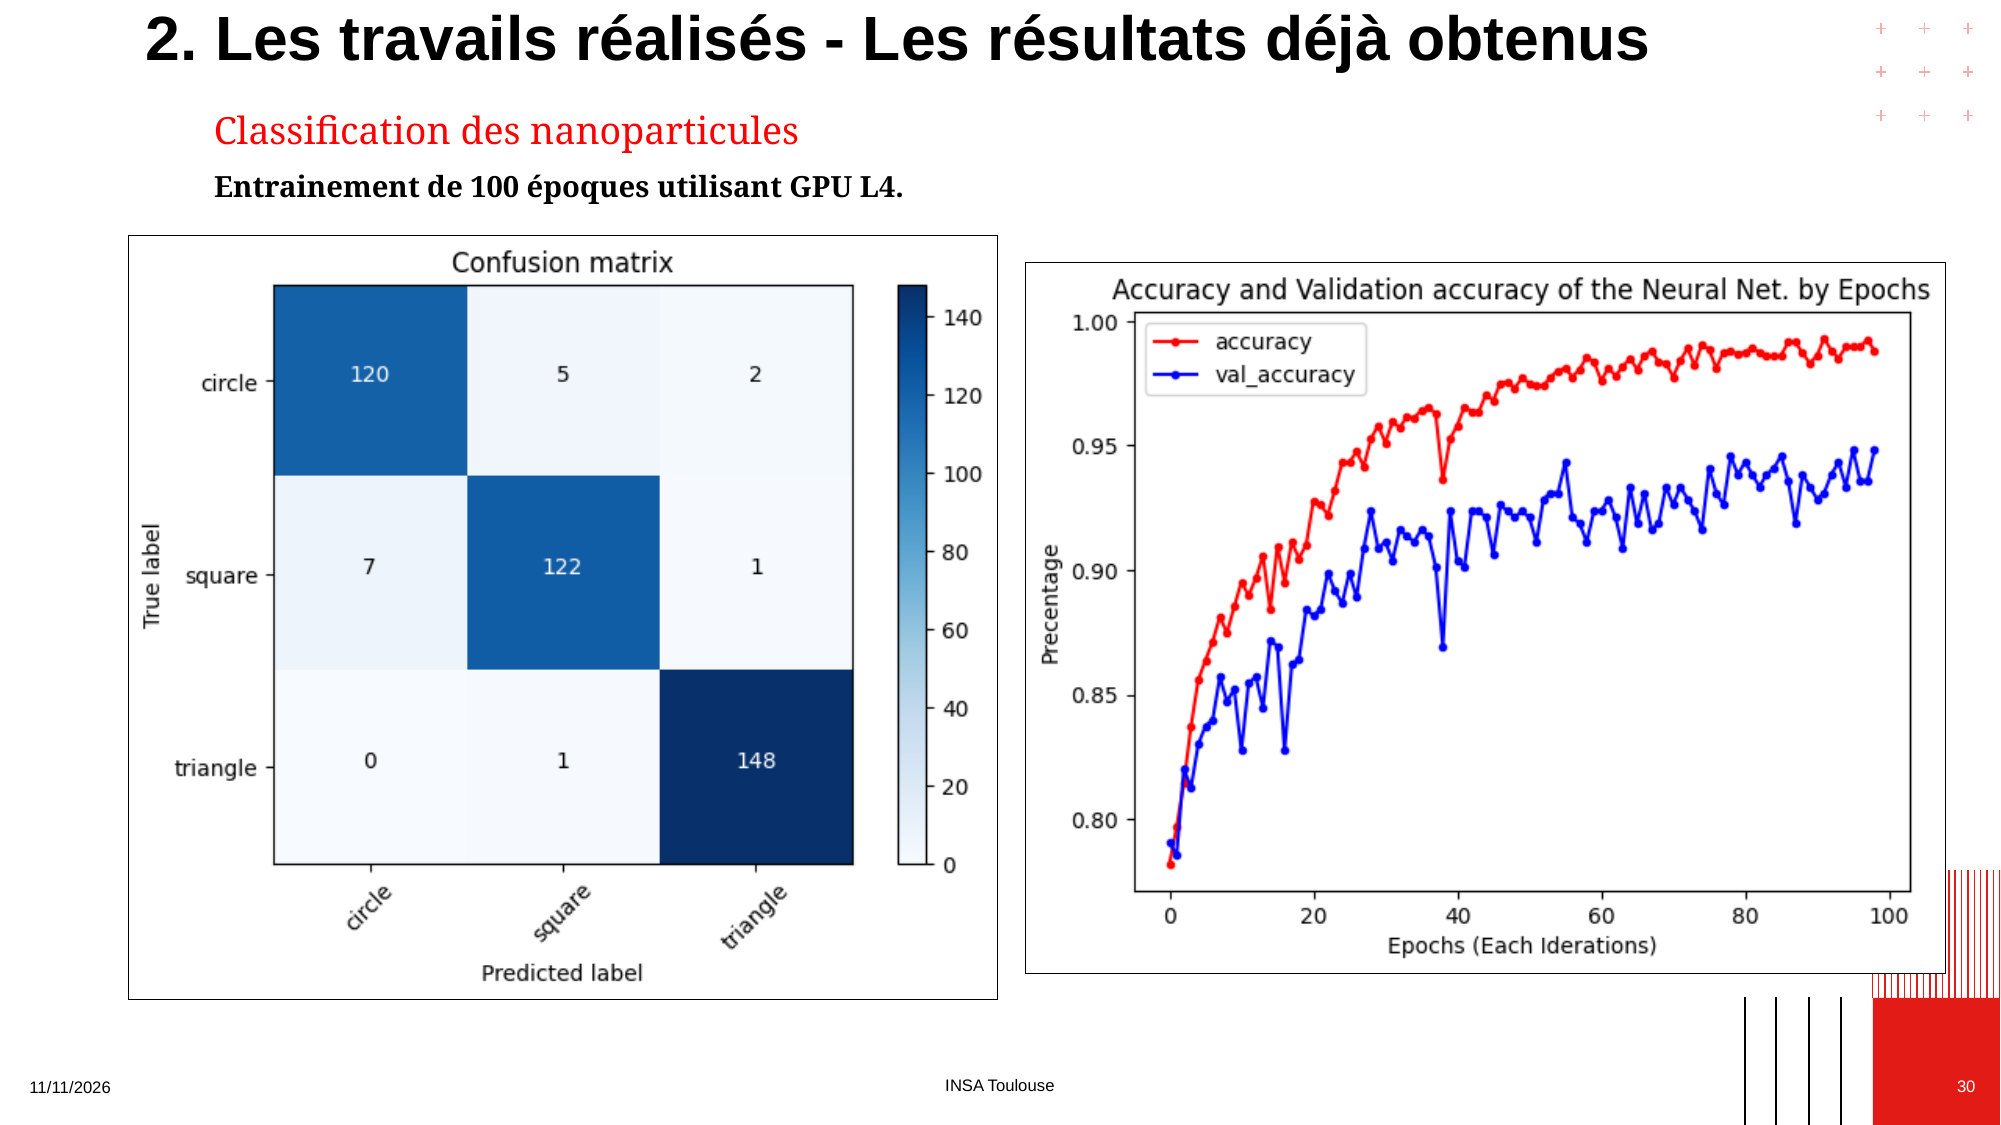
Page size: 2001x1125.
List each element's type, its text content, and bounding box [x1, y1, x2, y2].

footer INSA Toulouse [662, 1064, 1338, 1105]
text_box Entrainement de 100 époques utilisant GPU L4. [199, 160, 1518, 211]
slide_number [23, 1066, 474, 1107]
slide_number 30 [1531, 1065, 1982, 1106]
text_box Classification des nanoparticules [198, 99, 1853, 160]
picture [128, 235, 998, 1000]
title 2. Les travails réalisés - Les résultats déjà obtenus [145, 6, 1854, 112]
picture [1025, 262, 1946, 974]
